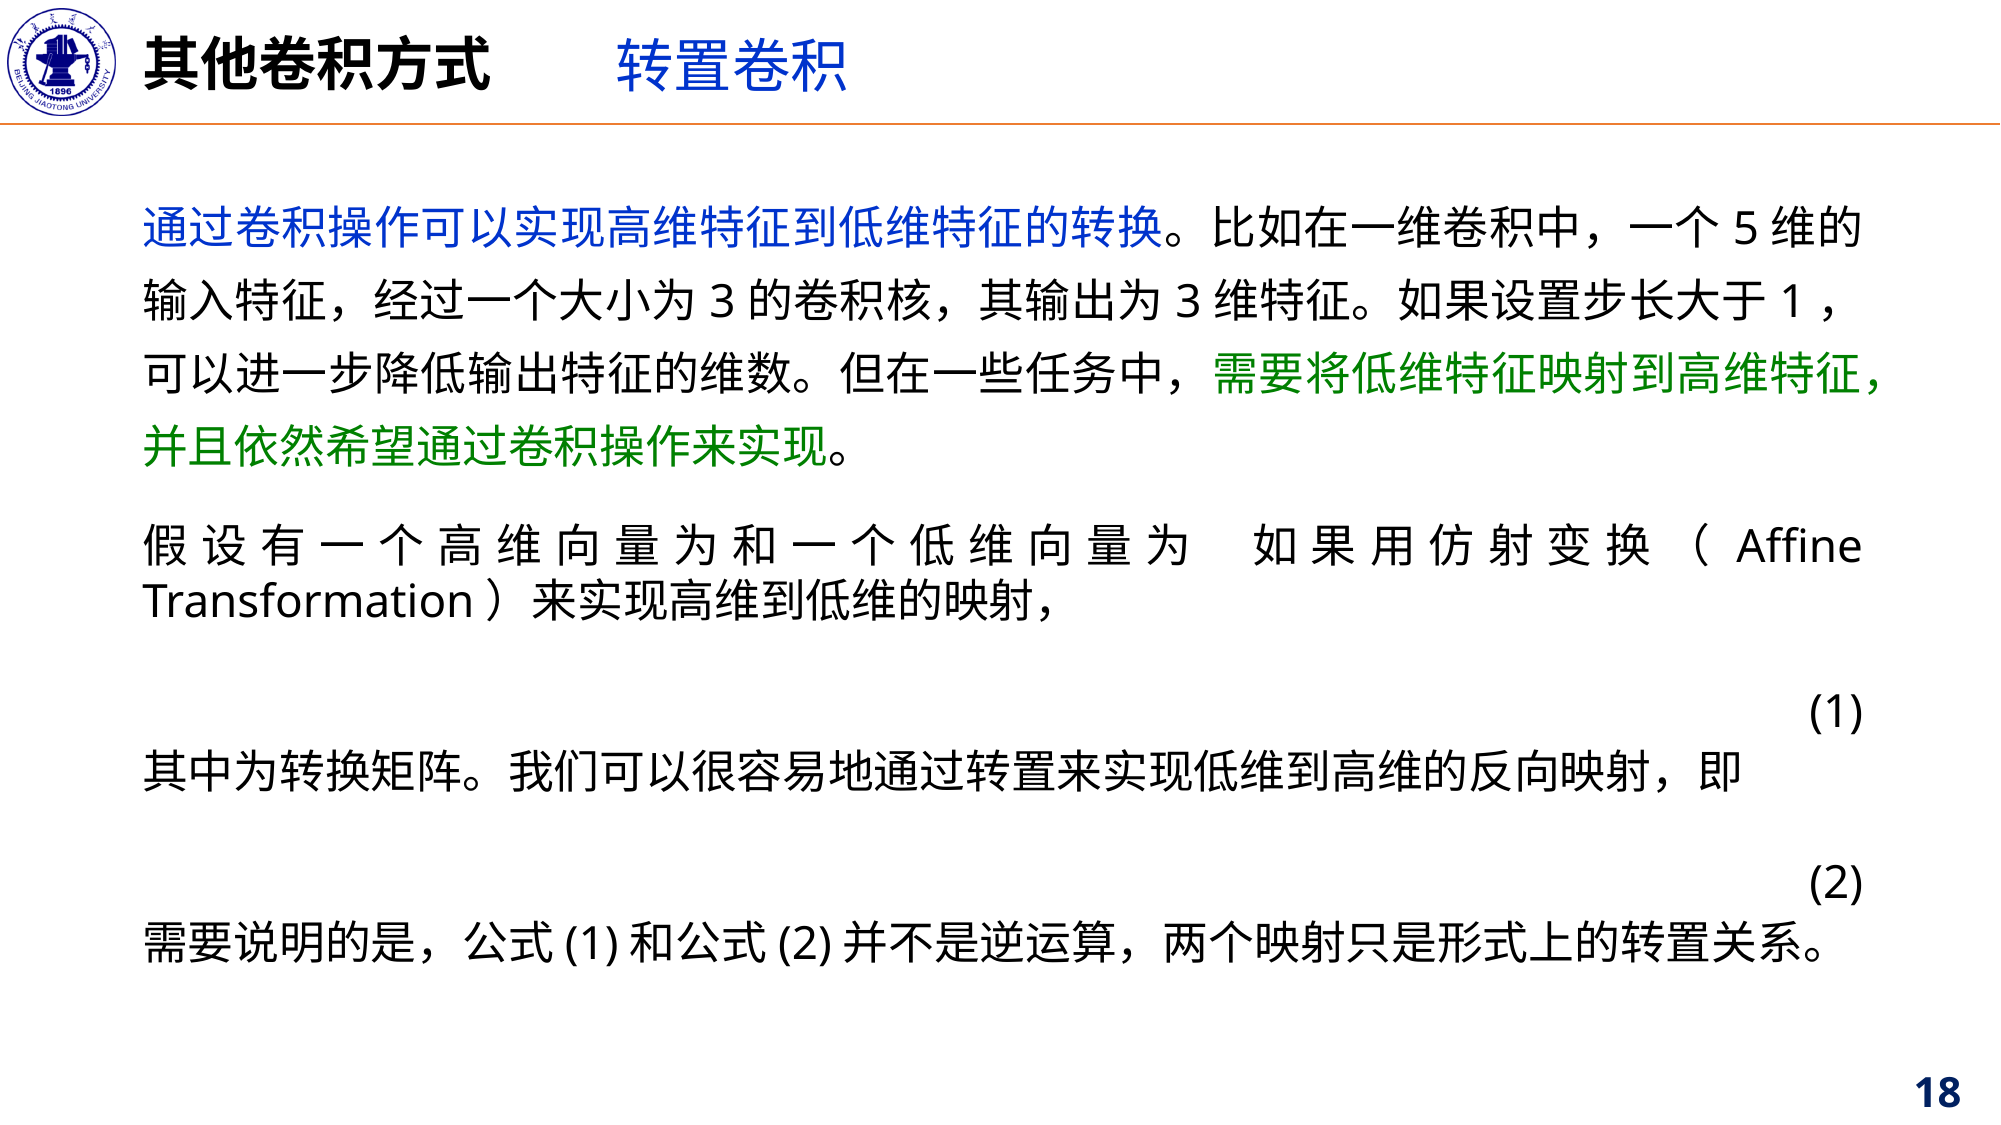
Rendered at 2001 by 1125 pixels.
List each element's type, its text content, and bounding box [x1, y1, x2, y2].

picture [7, 8, 116, 116]
text_box 通过卷积操作可以实现高维特征到低维特征的转换。比如在一维卷积中，一个5维的输入特征，经过一个大小为3的卷积核，其输出为3维特征。如果设置步长大于1，可以进一步降低输出特征的维数。但在一些任务中，需要将低维特征映射到高维特征，并且依然希望通过卷积操作来实现。 [127, 173, 1878, 480]
text_box 转置卷积 [600, 29, 1444, 111]
text_box 其他卷积方式 [127, 19, 1958, 105]
